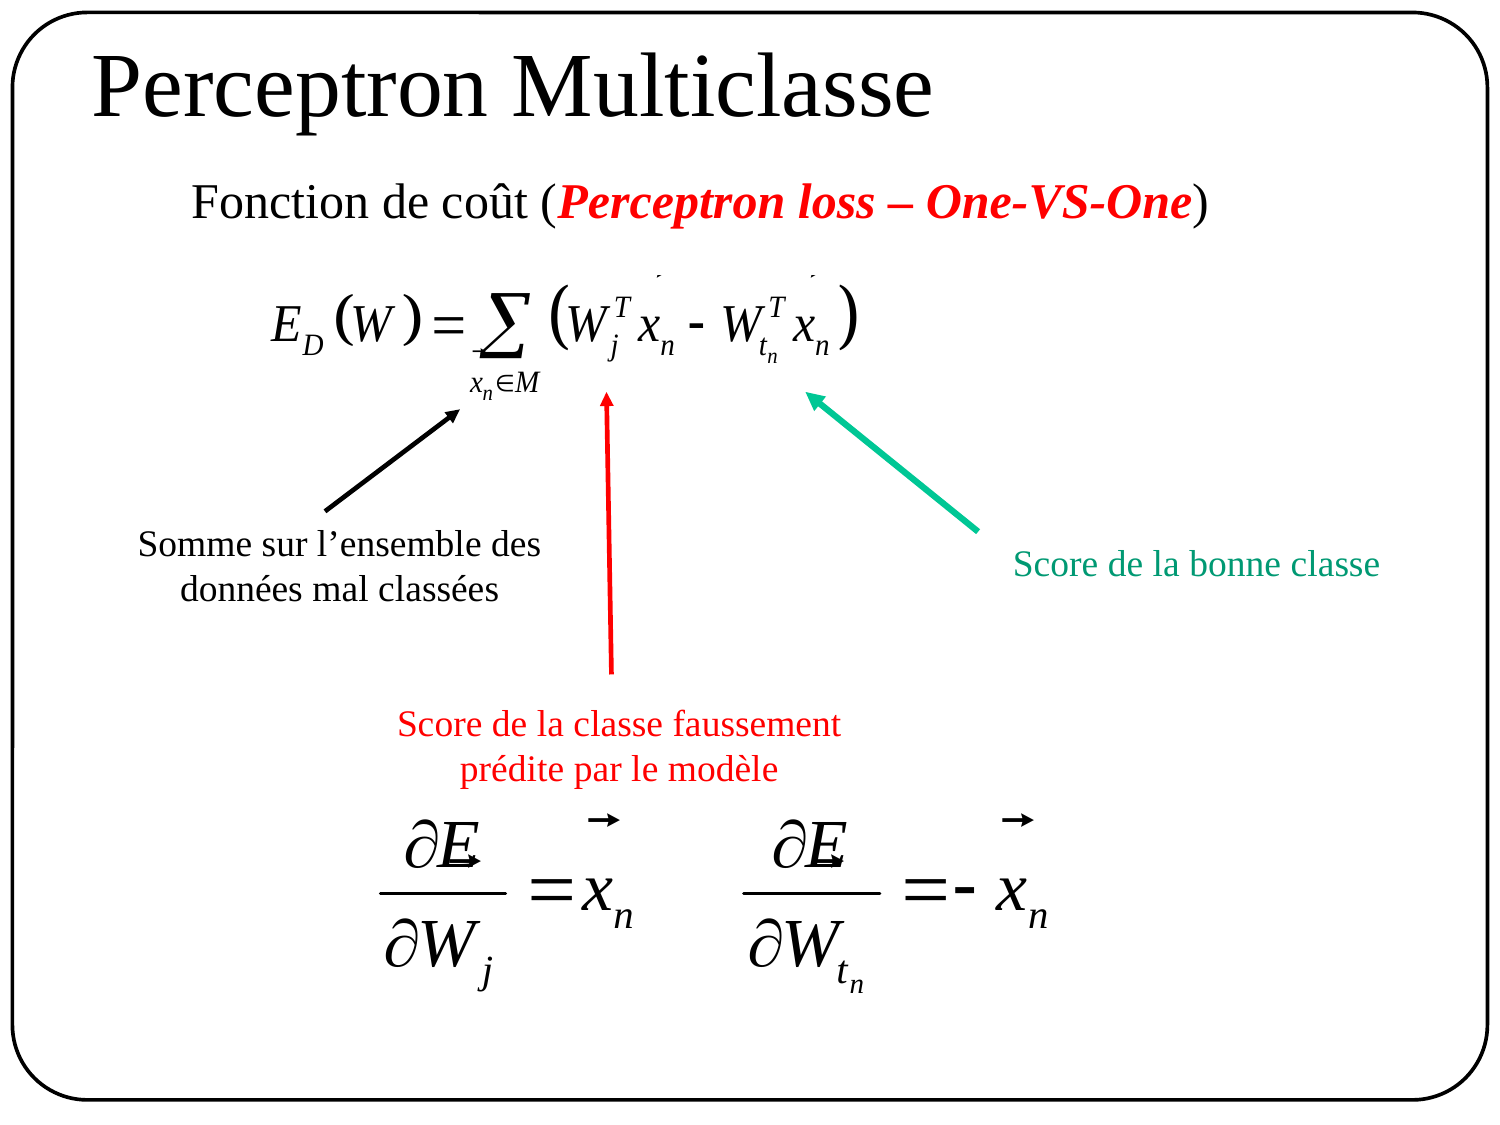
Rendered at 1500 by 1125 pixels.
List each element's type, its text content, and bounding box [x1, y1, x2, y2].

text_box [324, 422, 445, 511]
text_box Perceptron Multiclasse [77, 24, 1352, 136]
text_box Somme sur l’ensemble des données mal classées [122, 511, 557, 617]
picture [368, 801, 1061, 1009]
picture [262, 274, 961, 413]
text_box [841, 422, 979, 533]
text_box [606, 422, 613, 675]
text_box Score de la classe faussement prédite par le modèle [382, 691, 857, 797]
text_box Fonction de coût (Perceptron loss – One-VS-One) [177, 160, 1225, 236]
text_box Score de la bonne classe [998, 531, 1396, 592]
